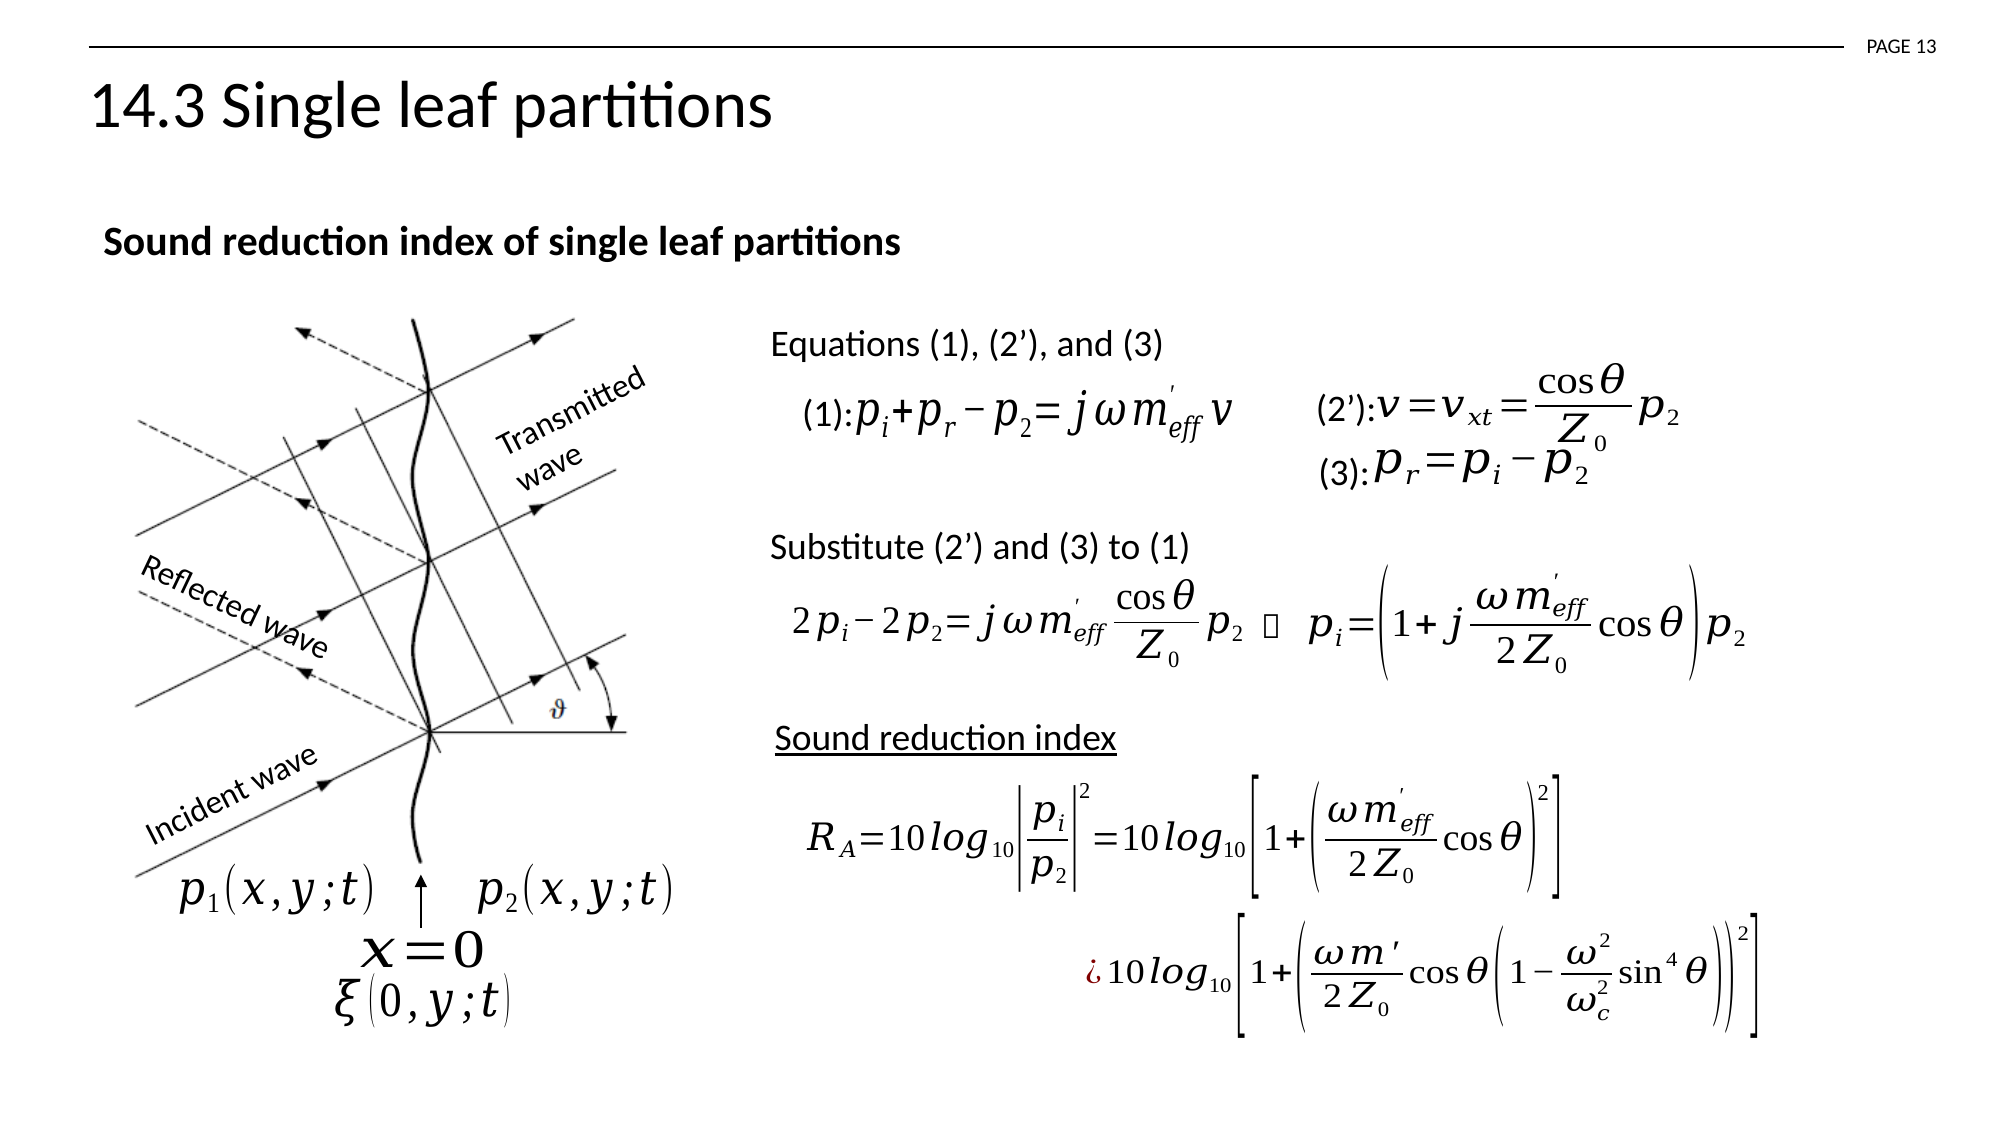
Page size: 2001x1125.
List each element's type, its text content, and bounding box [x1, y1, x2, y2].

text_box (2’): [1300, 376, 1392, 437]
text_box  [1246, 597, 1318, 653]
slide_number PAGE 12 [1866, 29, 2000, 61]
text_box Equations (1), (2’), and (3) [755, 311, 1674, 371]
picture [88, 268, 652, 901]
text_box Substitute (2’) and (3) to (1) [755, 514, 1244, 575]
text_box (1): [787, 381, 869, 441]
text_box (3): [1303, 440, 1385, 501]
text_box Sound reduction index of single leaf partitions [88, 206, 1424, 272]
title 14.3 Single leaf partitions [88, 58, 1845, 142]
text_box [759, 705, 1678, 901]
